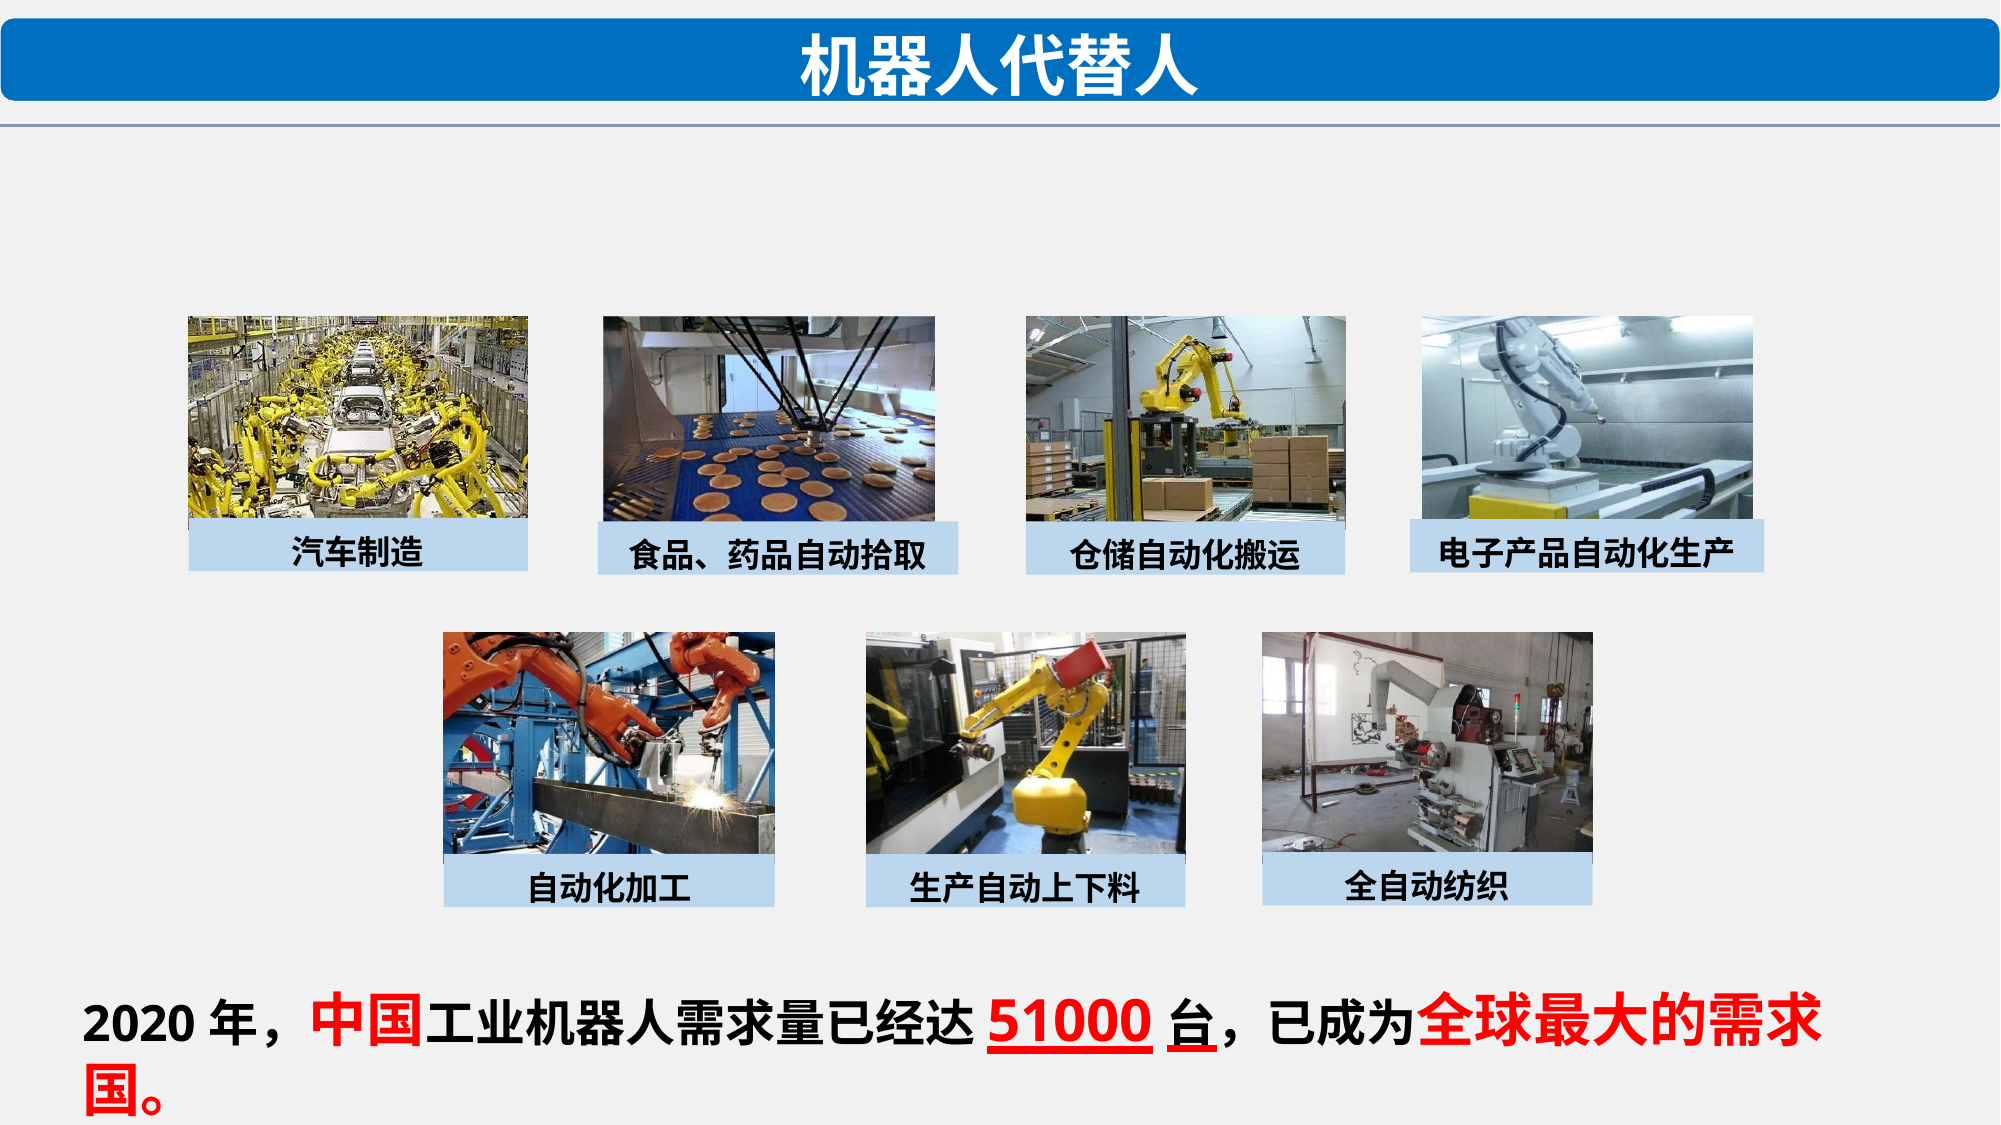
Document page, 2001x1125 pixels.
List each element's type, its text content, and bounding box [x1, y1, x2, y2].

text_box 全自动纺织 [1262, 869, 1593, 906]
picture [603, 316, 935, 530]
text_box 2020年，中国工业机器人需求量已经达51000台，已成为全球最大的需求国。 [80, 980, 1930, 1123]
picture [866, 632, 1186, 864]
picture [1026, 316, 1346, 530]
text_box 仓储自动化搬运 [1025, 537, 1346, 575]
title 机器人代替人 [797, 113, 1203, 212]
text_box 自动化加工 [443, 870, 775, 908]
picture [1421, 316, 1753, 530]
picture [1262, 632, 1593, 864]
text_box 汽车制造 [188, 538, 528, 572]
text_box 食品、药品自动拾取 [597, 521, 959, 575]
picture [188, 316, 529, 530]
text_box 电子产品自动化生产 [1410, 519, 1765, 573]
text_box 生产自动上下料 [866, 871, 1186, 908]
picture [443, 632, 775, 864]
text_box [0, 16, 2000, 102]
